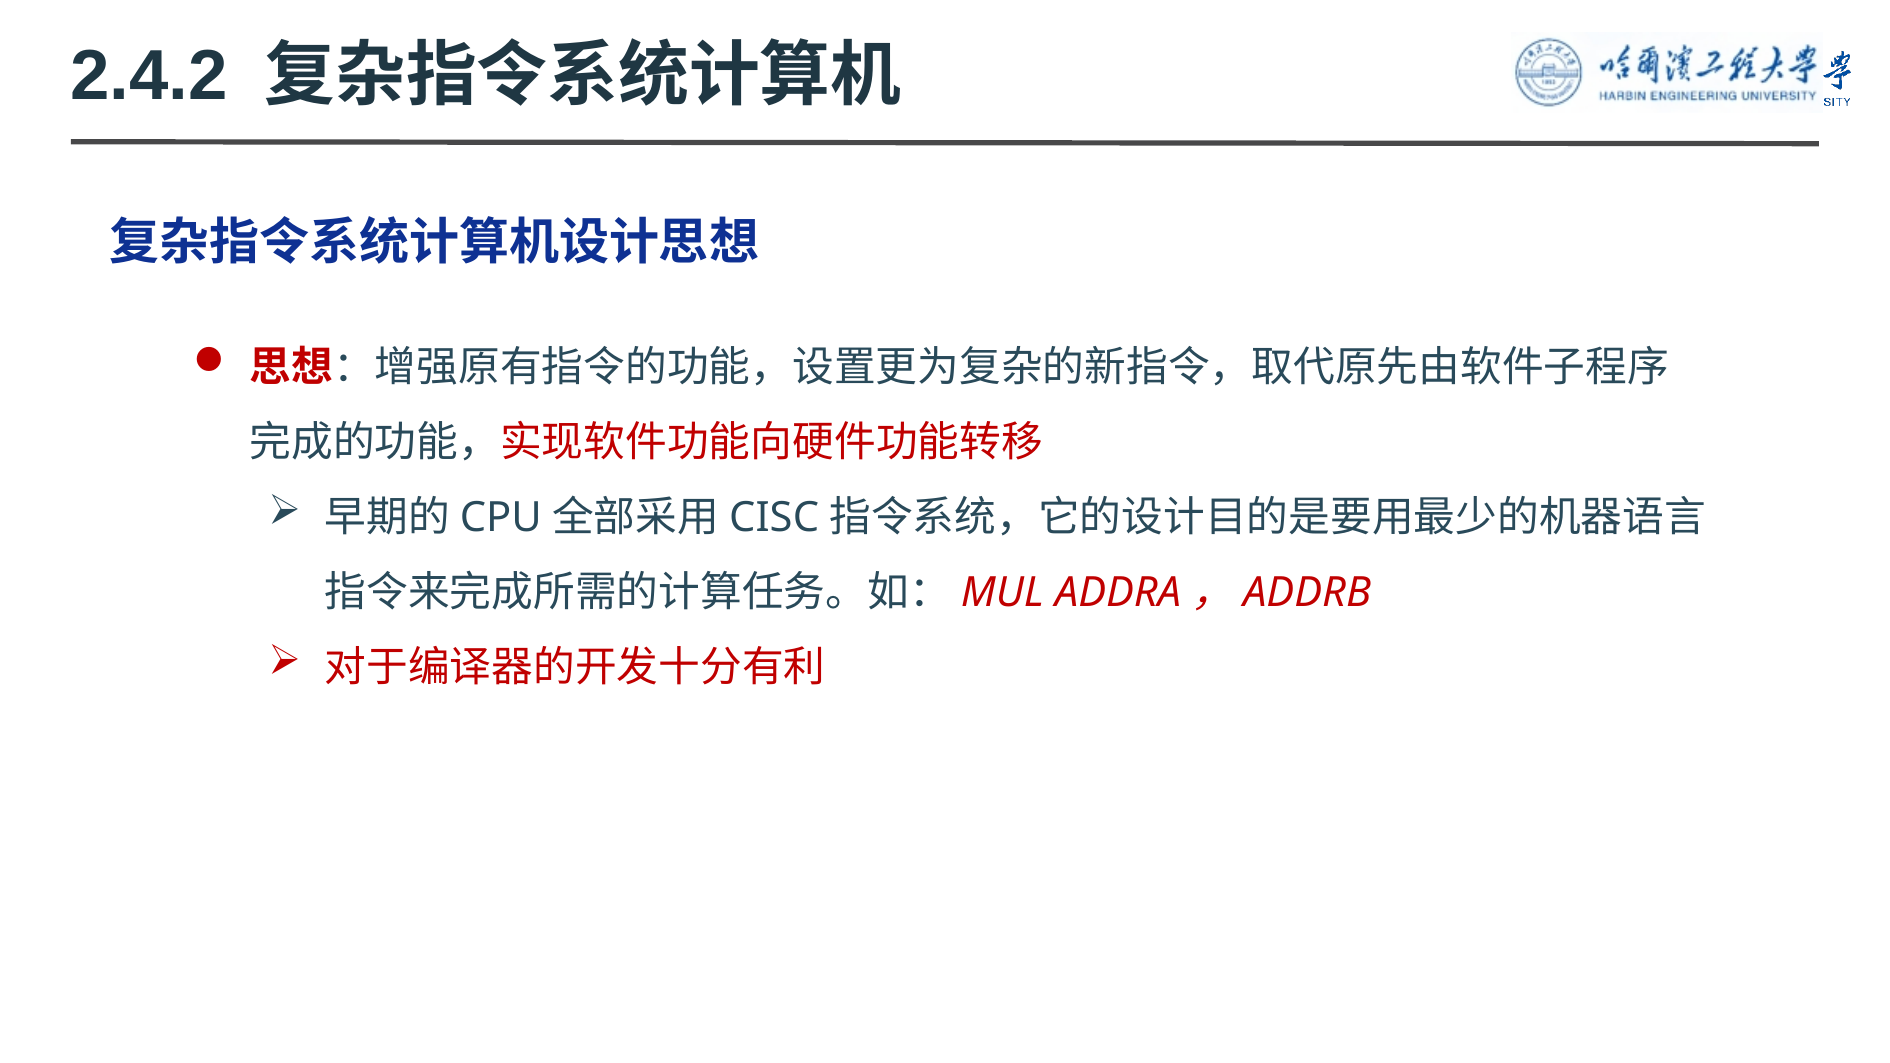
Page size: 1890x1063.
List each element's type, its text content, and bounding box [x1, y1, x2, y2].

text_box 复杂指令系统计算机设计思想 [94, 171, 1890, 277]
picture [1511, 28, 1865, 128]
text_box 2.4.2 复杂指令系统计算机 [70, 23, 1493, 118]
text_box 思想：增强原有指令的功能，设置更为复杂的新指令，取代原先由软件子程序完成的功能，实现软件功能向硬件功能转移 早期的CPU全部采用CISC指令系统，它的设计目的是要用最少的机器语言指令来完成所需的计算任务。如：MUL ADDRA，ADDRB 对于编译器的开发十分有利 [178, 307, 1722, 697]
